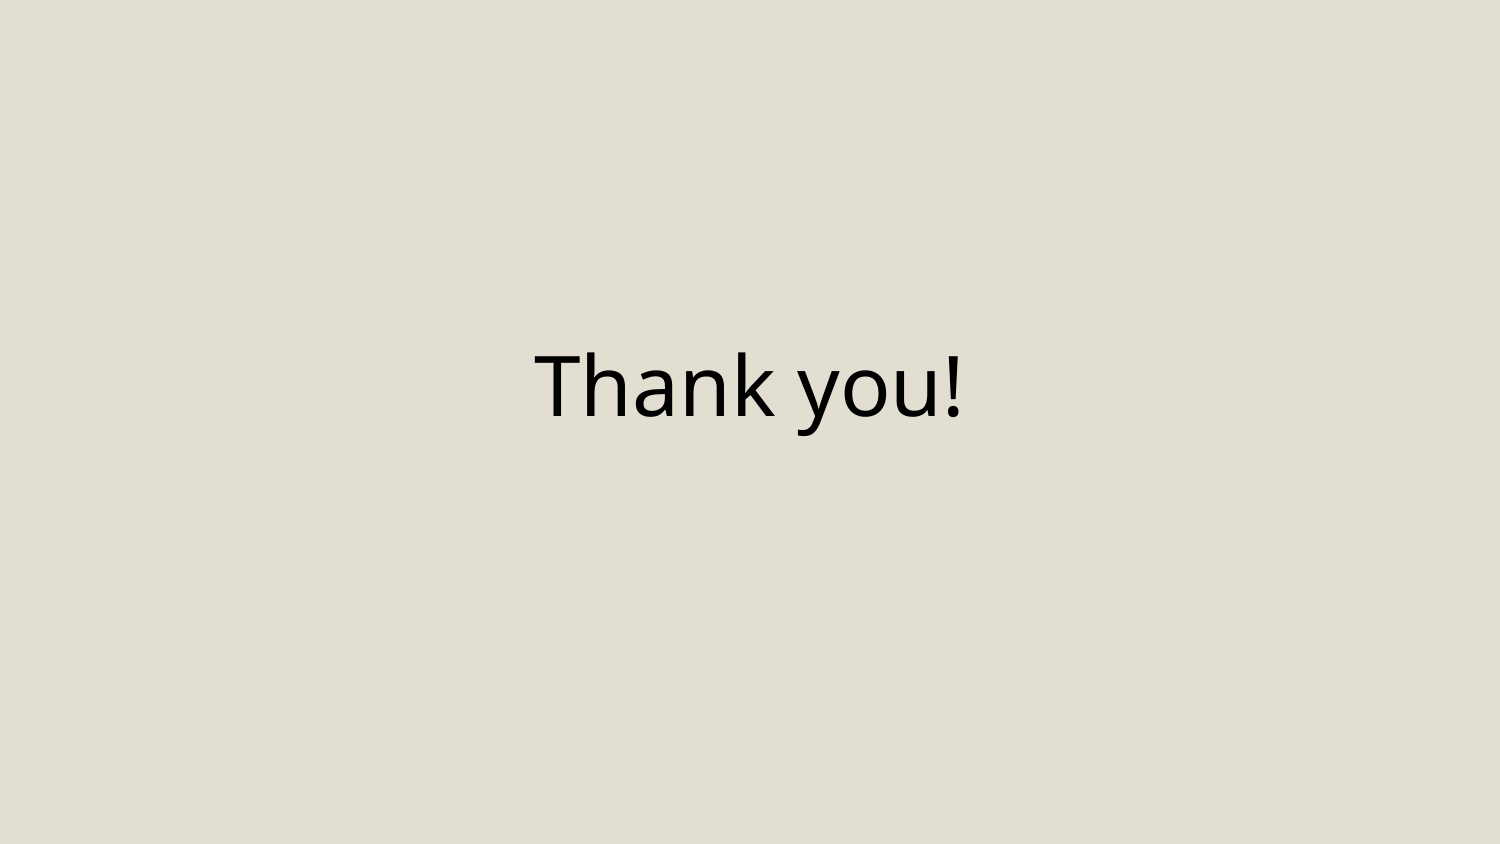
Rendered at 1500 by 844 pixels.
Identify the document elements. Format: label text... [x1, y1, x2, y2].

title Thank you! [51, 317, 1449, 412]
